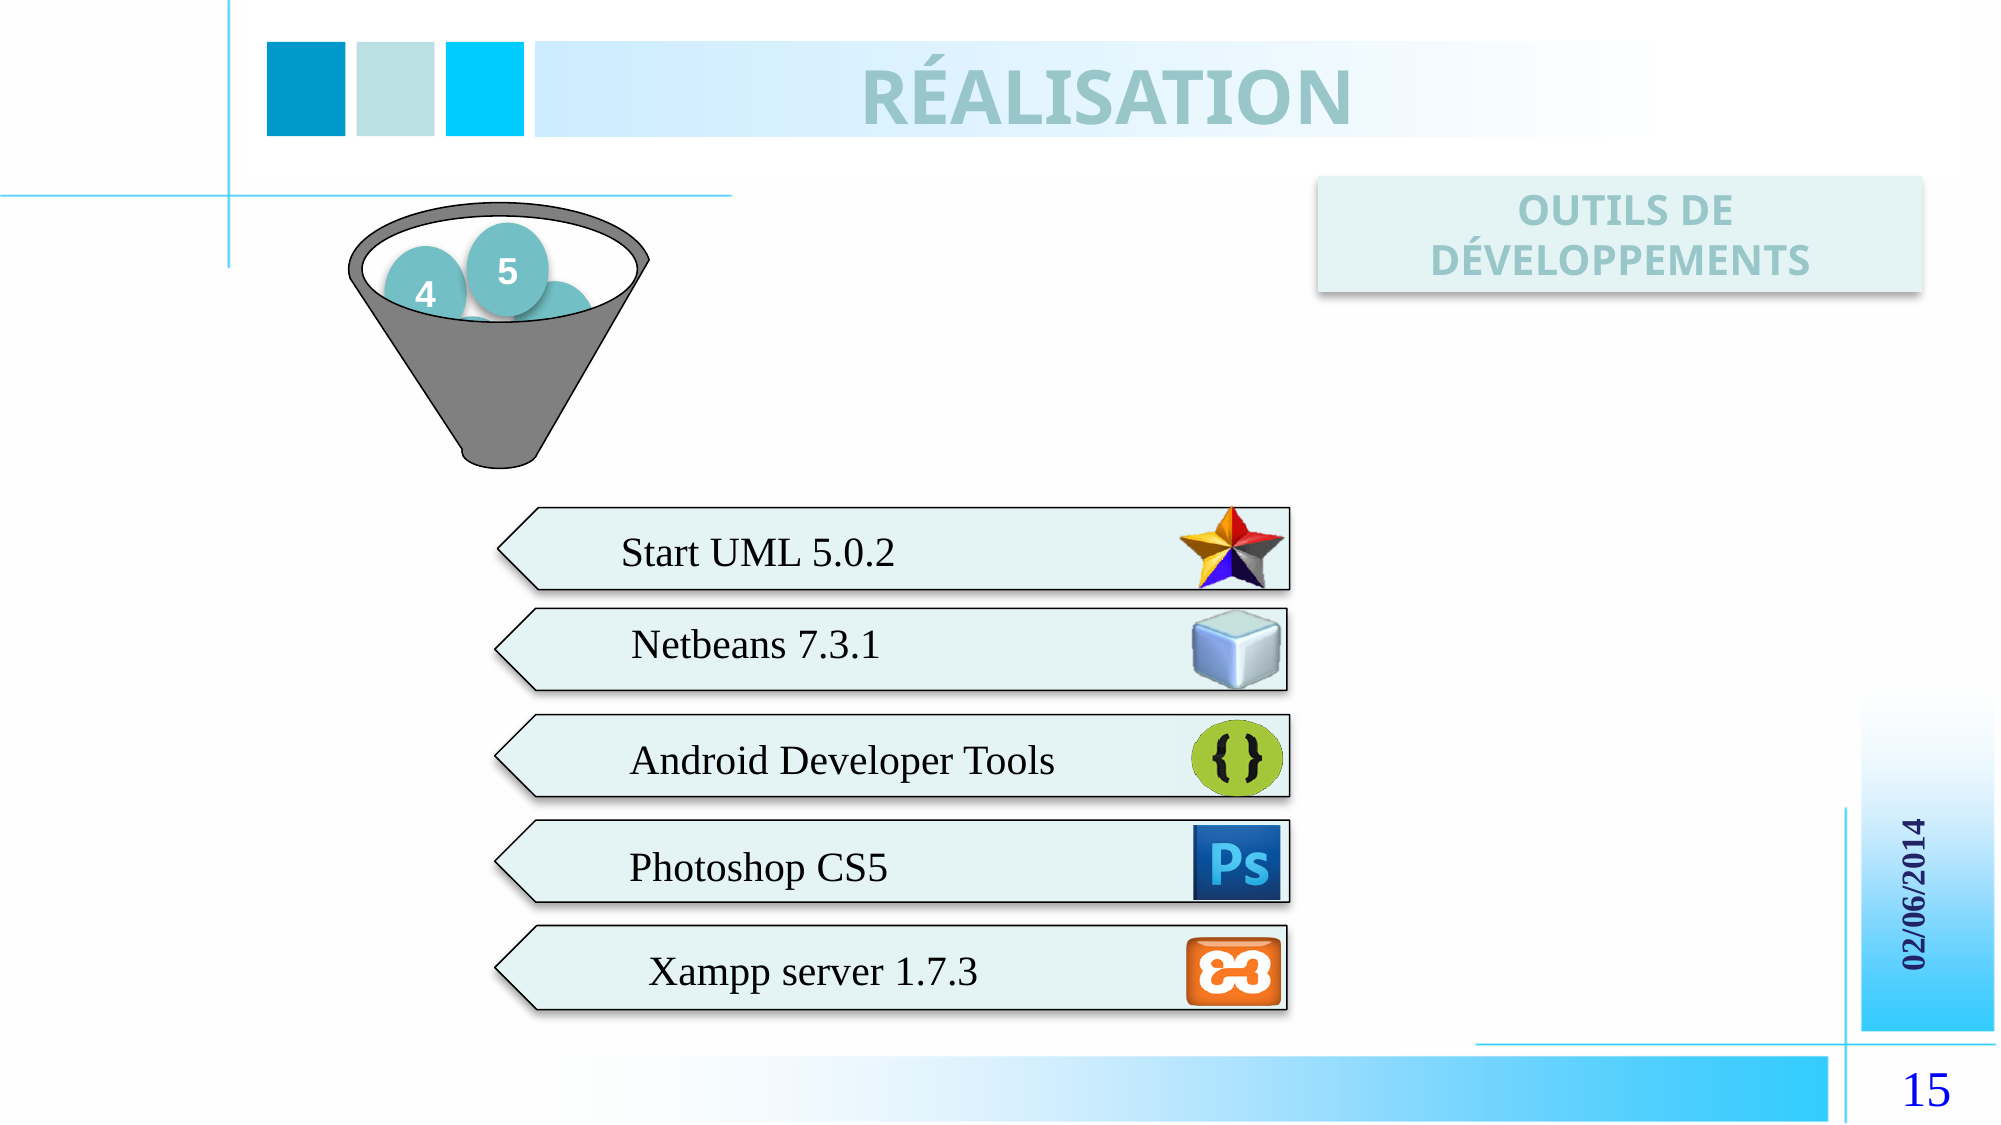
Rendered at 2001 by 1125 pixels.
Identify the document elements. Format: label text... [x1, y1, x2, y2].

text_box [494, 924, 1288, 1011]
text_box [347, 201, 650, 470]
text_box 5 [466, 222, 549, 317]
text_box 15 [1886, 1049, 1967, 1124]
text_box [494, 713, 1173, 798]
text_box [494, 819, 1291, 903]
text_box outils de développements [1318, 176, 1922, 292]
text_box 3 [538, 281, 592, 319]
text_box [496, 506, 1172, 591]
text_box Android Developer Tools [595, 725, 1168, 790]
text_box Xampp server 1.7.3 [595, 936, 1066, 1002]
text_box 4 [384, 246, 466, 319]
text_box Photoshop CS5 [595, 832, 1034, 898]
text_box Start UML 5.0.2 [595, 516, 979, 582]
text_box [266, 41, 1680, 137]
picture [0, 0, 2001, 1125]
text_box 02/06/2014 [1883, 778, 1996, 1021]
text_box [494, 607, 1182, 692]
text_box Netbeans 7.3.1 [595, 609, 1136, 675]
